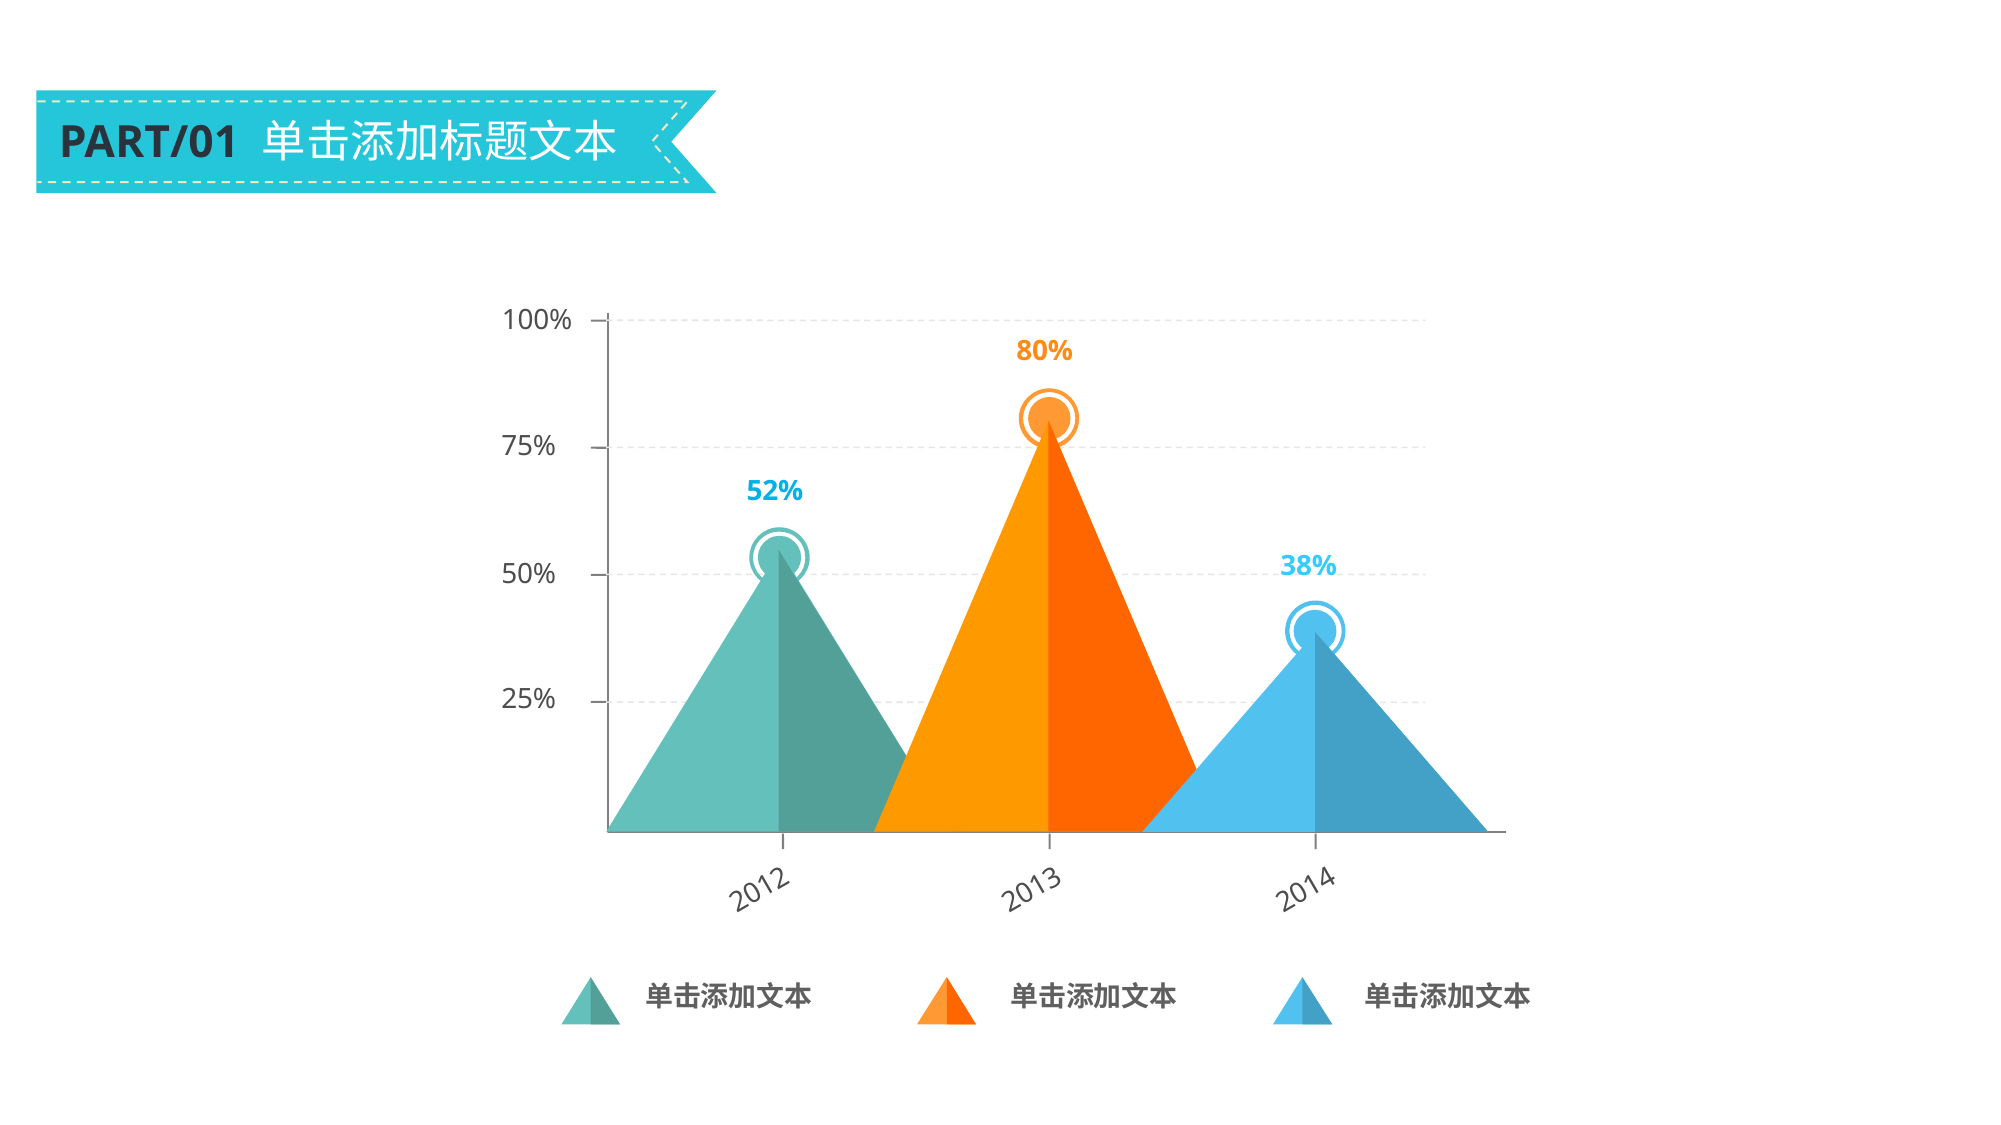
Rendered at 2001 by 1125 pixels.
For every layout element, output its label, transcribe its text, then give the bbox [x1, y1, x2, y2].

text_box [561, 977, 621, 1025]
text_box 2013 [978, 850, 1083, 933]
text_box 50% [486, 548, 572, 597]
text_box 单击添加文本 [995, 971, 1193, 1020]
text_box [916, 977, 976, 1025]
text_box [873, 420, 1223, 832]
text_box 单击添加文本 [1349, 971, 1546, 1020]
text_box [749, 527, 810, 549]
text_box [1018, 388, 1080, 420]
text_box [1272, 977, 1333, 1025]
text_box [36, 90, 717, 194]
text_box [606, 549, 873, 832]
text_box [1142, 632, 1489, 832]
text_box 2014 [1252, 850, 1358, 933]
text_box 75% [486, 420, 572, 469]
text_box 100% [487, 293, 588, 342]
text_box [590, 312, 1506, 850]
text_box 单击添加文本 [630, 971, 827, 1020]
text_box 25% [486, 673, 572, 722]
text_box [1285, 600, 1346, 632]
text_box 2012 [706, 850, 811, 933]
